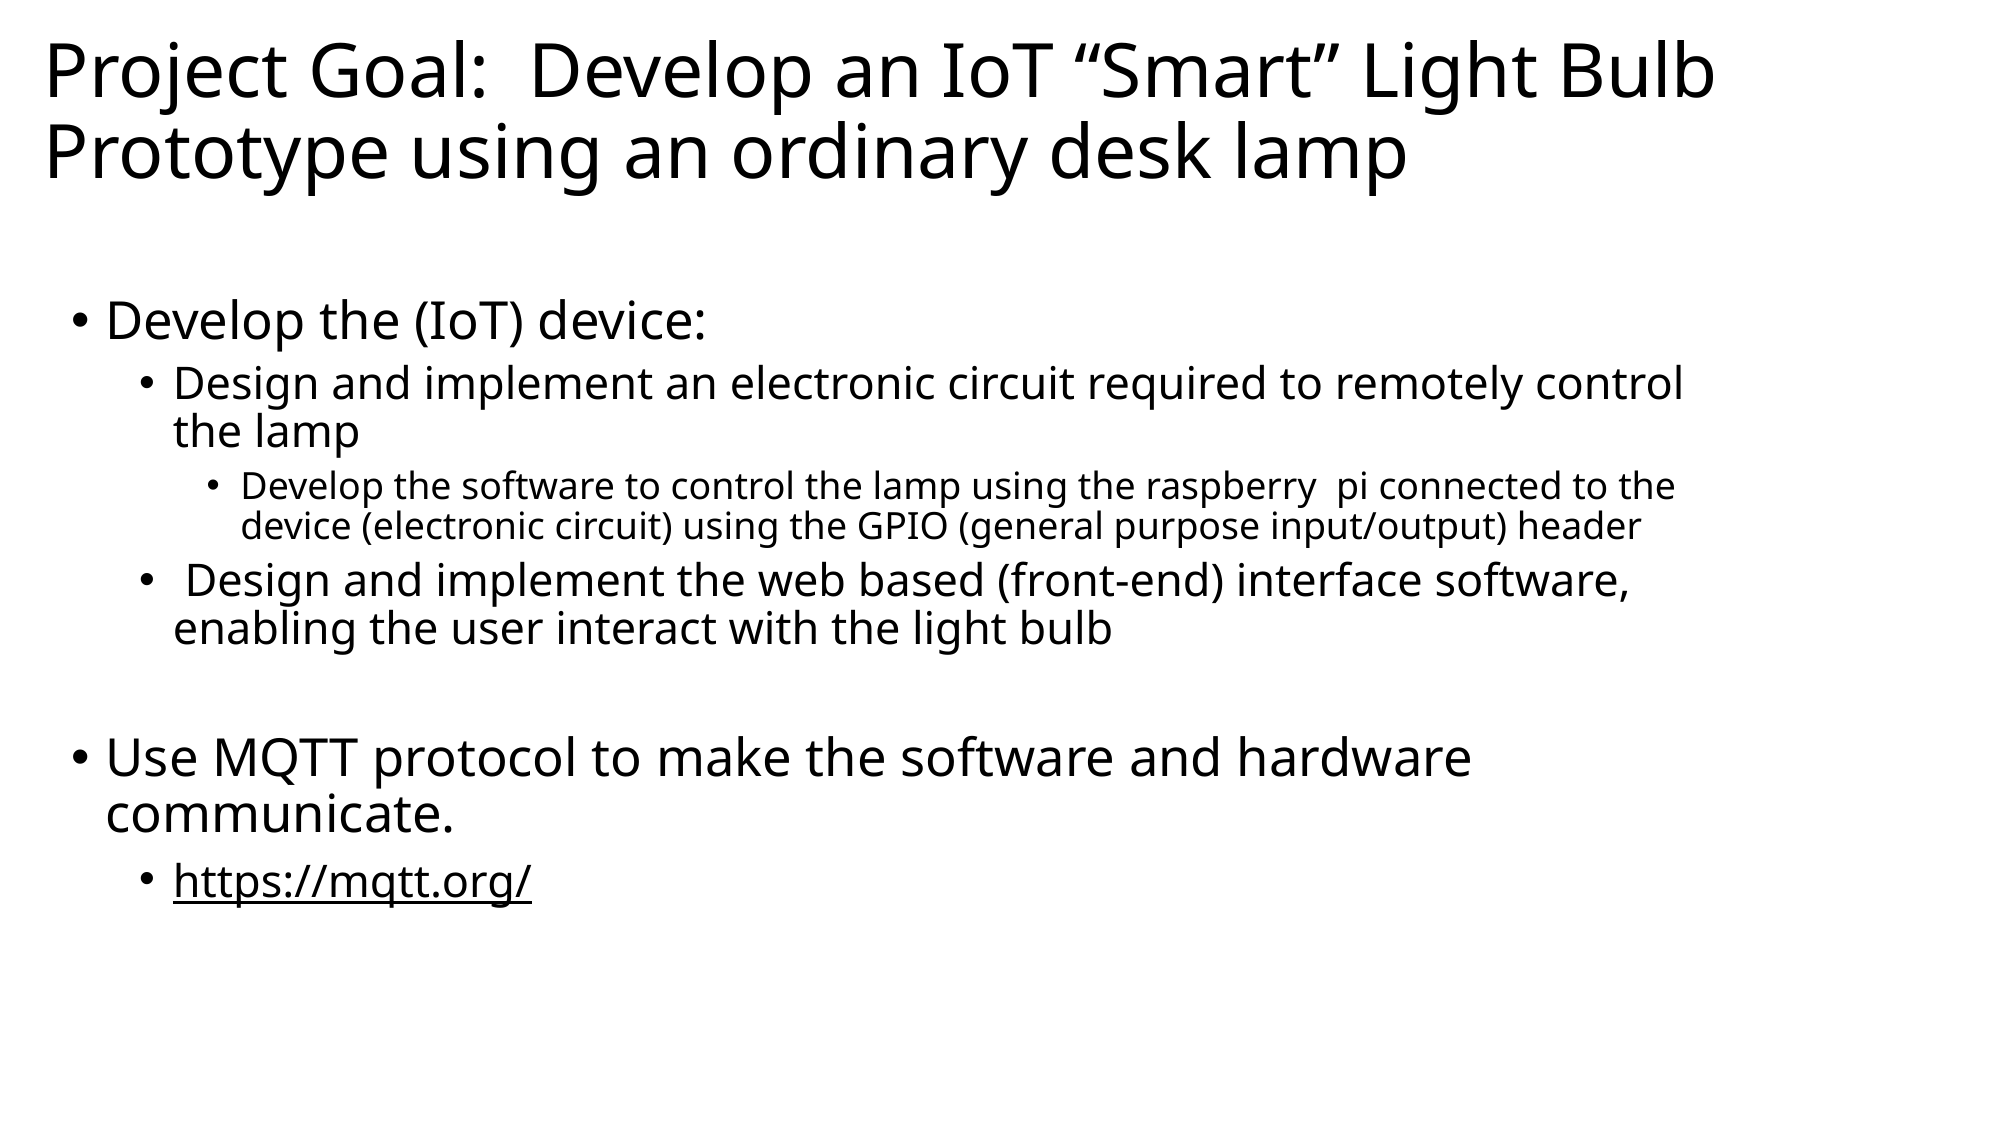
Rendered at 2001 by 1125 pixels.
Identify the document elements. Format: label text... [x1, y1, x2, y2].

title Project Goal: Develop an IoT “Smart” Light Bulb Prototype using an ordinary desk lamp [28, 12, 1971, 216]
list Develop the (IoT) device: Design and implement an electronic circuit required to remotely control the lamp Develop the software to control the lamp using the raspberry pi connected to the device (electronic circuit) using the GPIO (general purpose input/output) header Design and implement the web based (front-end) interface software, enabling the user interact with the light bulb Use MQTT protocol to make the software and hardware communicate. https://mqtt.org/ [56, 205, 1782, 920]
